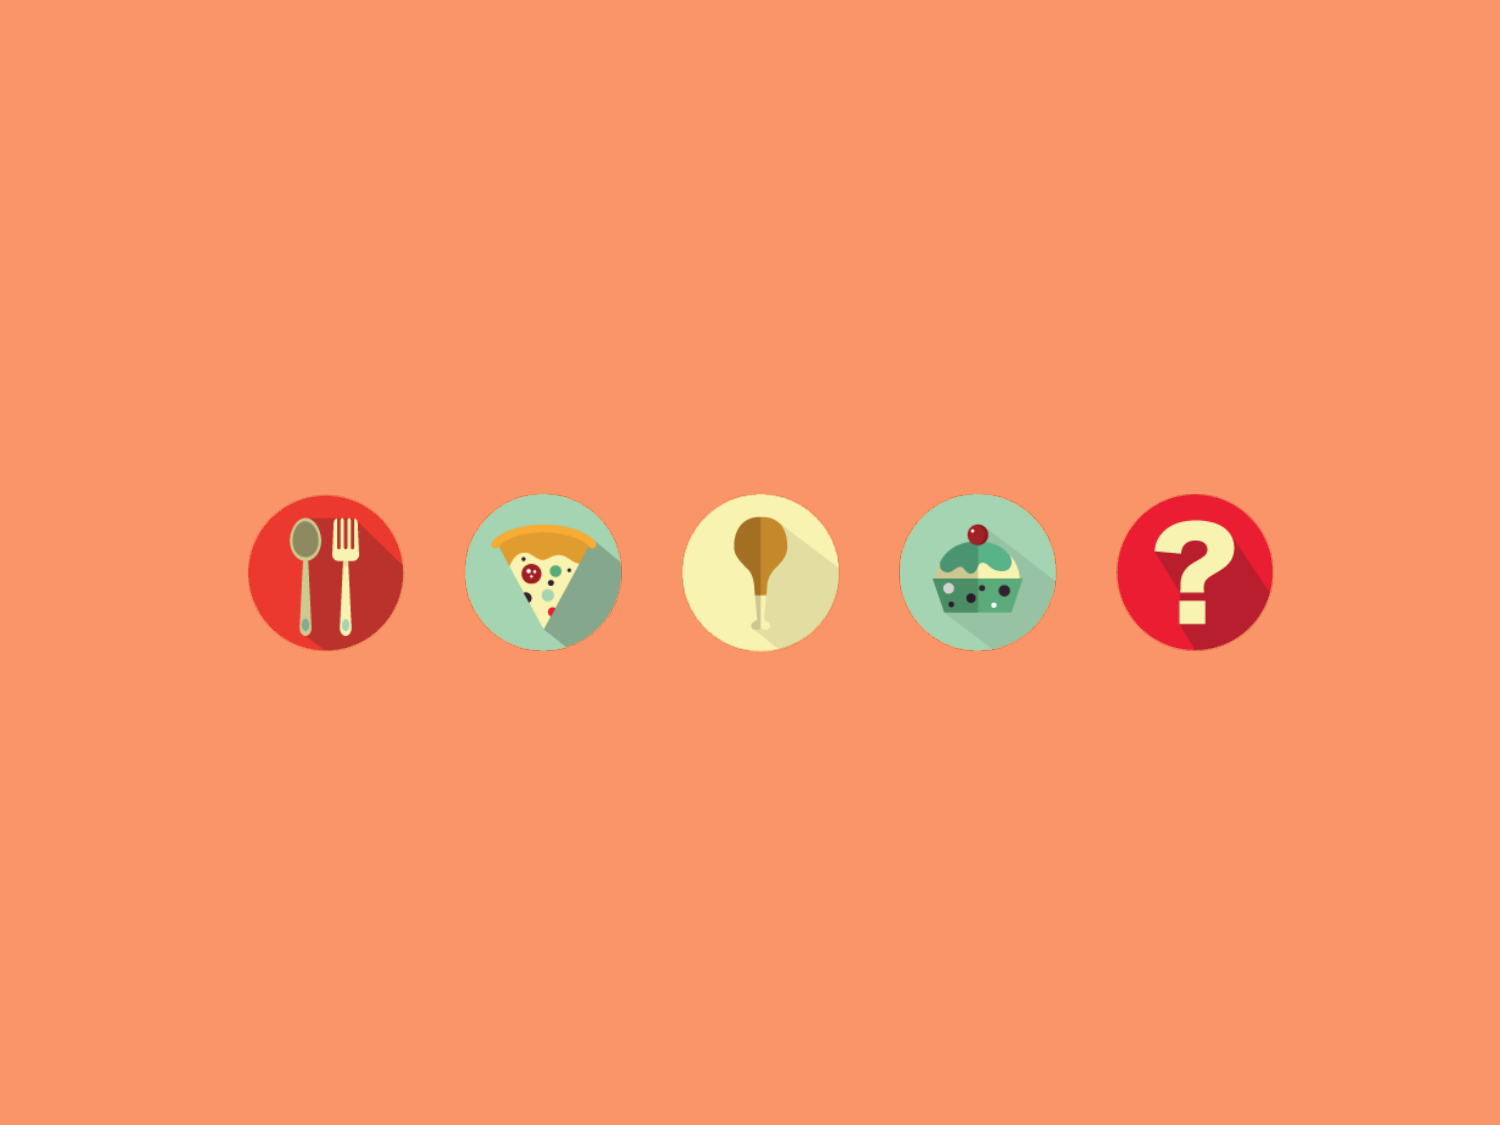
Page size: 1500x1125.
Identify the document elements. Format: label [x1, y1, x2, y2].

picture [247, 493, 1274, 653]
